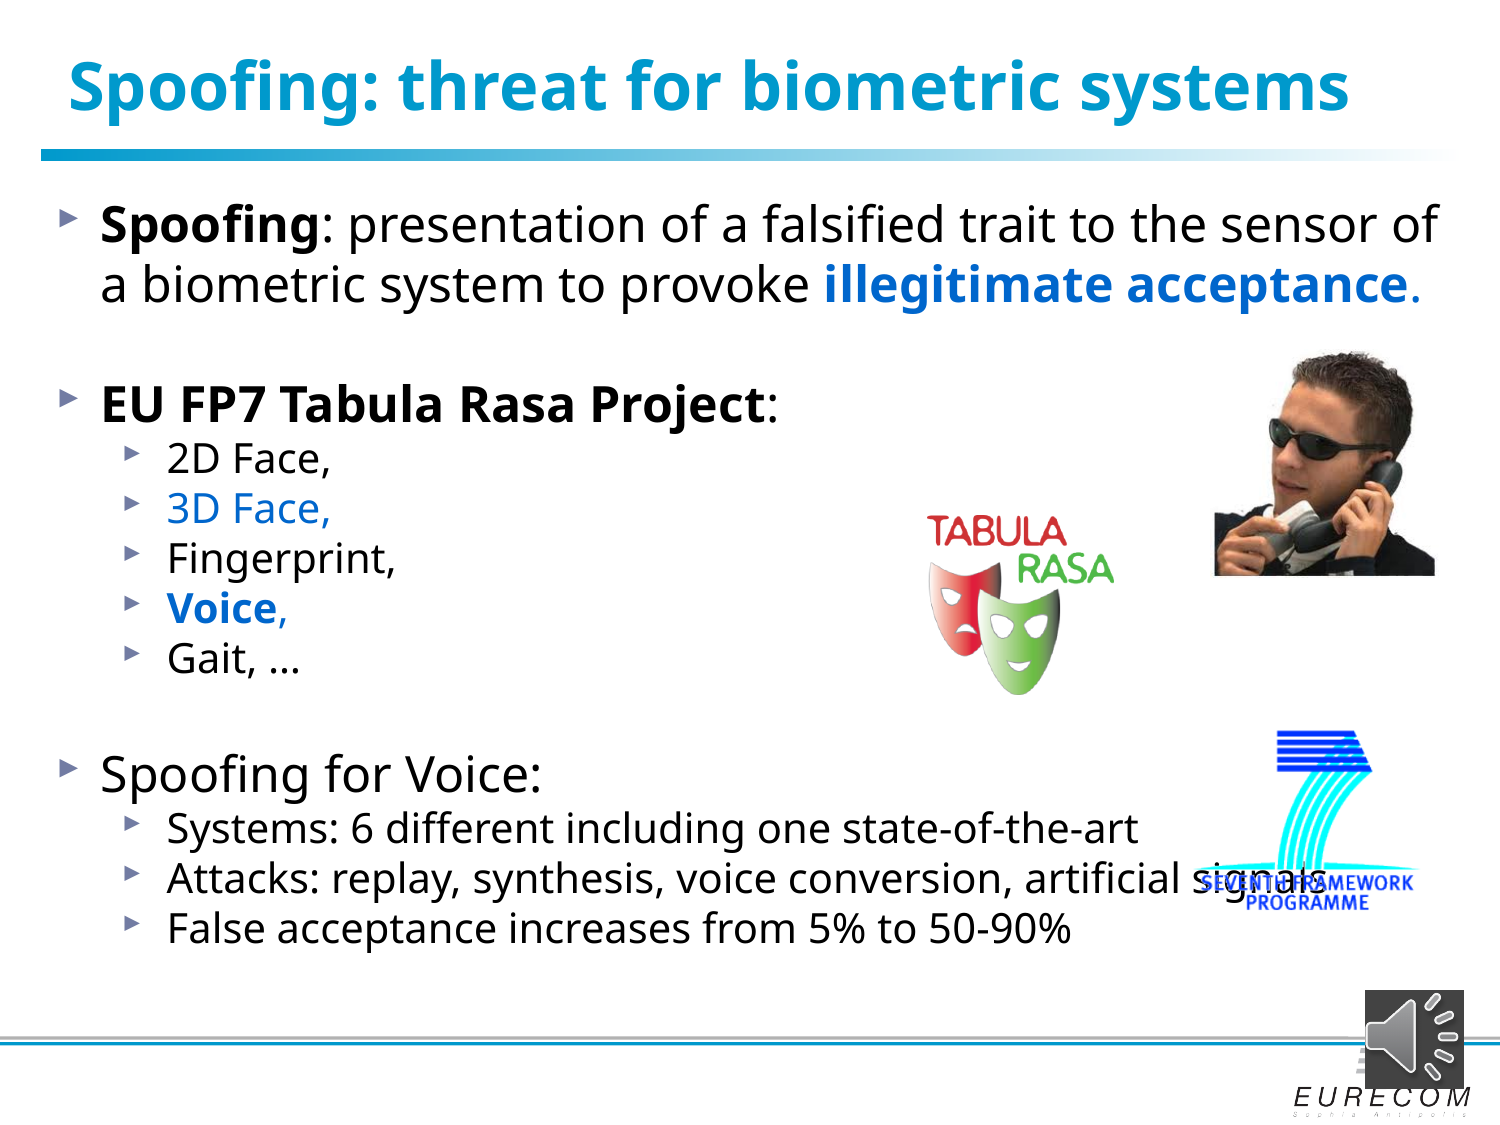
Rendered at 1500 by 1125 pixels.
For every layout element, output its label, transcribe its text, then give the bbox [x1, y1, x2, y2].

picture [1183, 720, 1431, 922]
picture [1210, 349, 1440, 580]
list Spoofing: presentation of a falsified trait to the sensor of a biometric system to provoke illegitimate acceptance. EU FP7 Tabula Rasa Project: 2D Face, 3D Face, Fingerprint, Voice, Gait, … Spoofing for Voice: Systems: 6 different including one state-of-the-art Attacks: replay, synthesis, voice conversion, artificial signals False acceptance increases from 5% to 50-90% [41, 184, 1459, 1024]
title Spoofing: threat for biometric systems [52, 30, 1460, 138]
picture [926, 514, 1115, 696]
picture [1293, 989, 1477, 1118]
